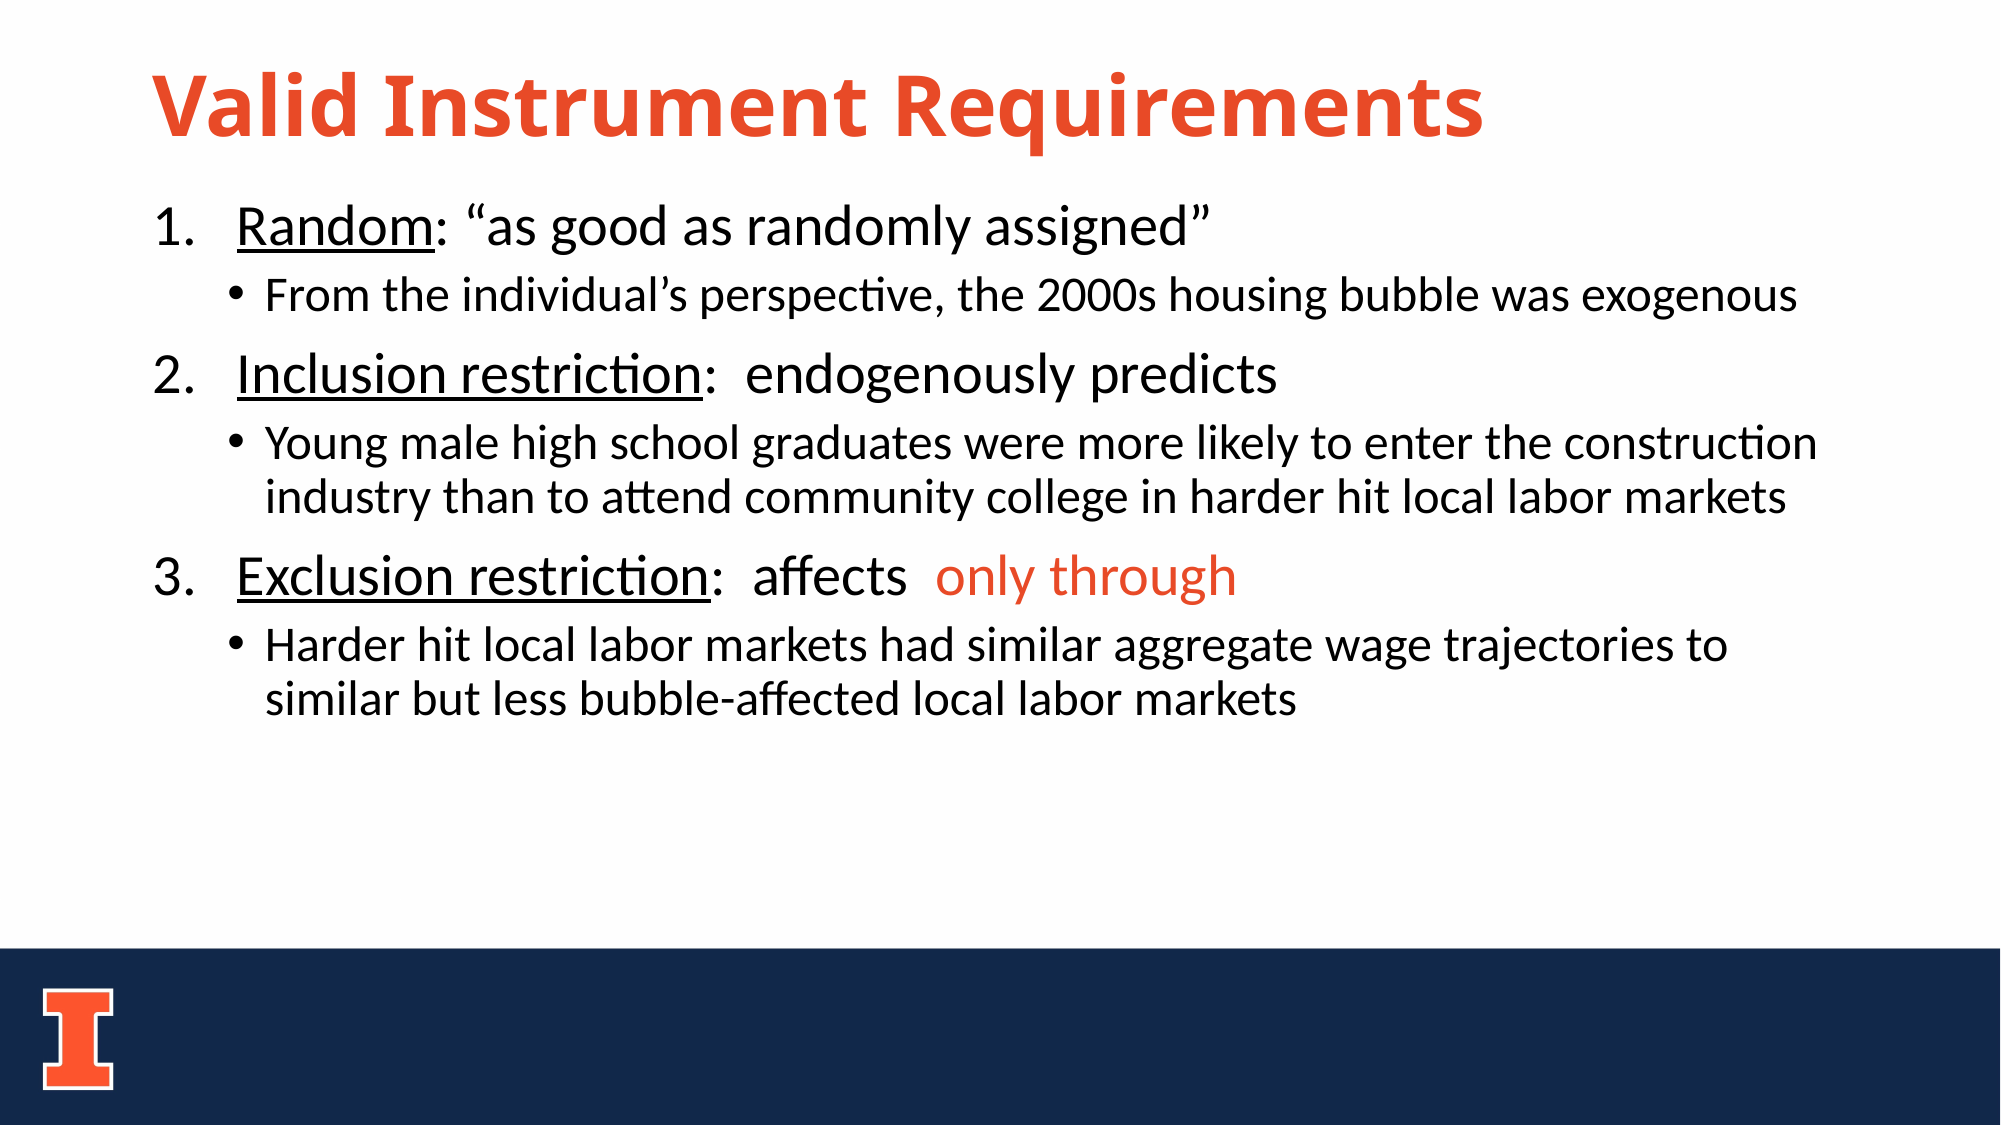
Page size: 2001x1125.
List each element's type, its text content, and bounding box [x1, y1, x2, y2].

title Valid Instrument Requirements [137, 56, 1863, 163]
picture [0, 0, 2001, 1125]
